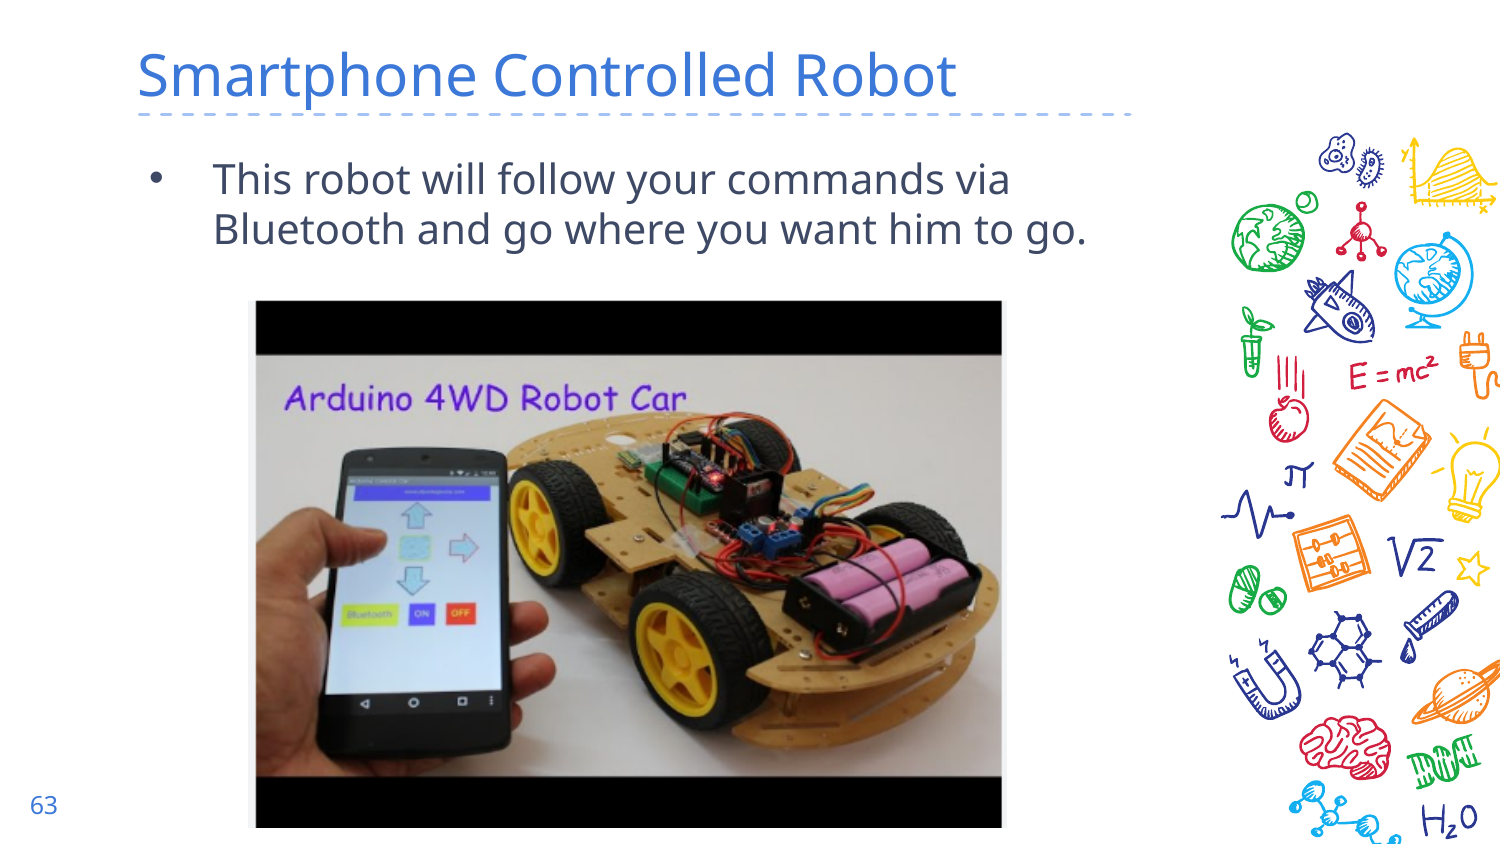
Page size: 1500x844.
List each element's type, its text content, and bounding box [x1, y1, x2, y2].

list This robot will follow your commands via Bluetooth and go where you want him to go. [122, 137, 1130, 806]
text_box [248, 298, 1007, 829]
title Smartphone Controlled Robot [122, 0, 1130, 123]
slide_number ‹#› [14, 774, 105, 840]
